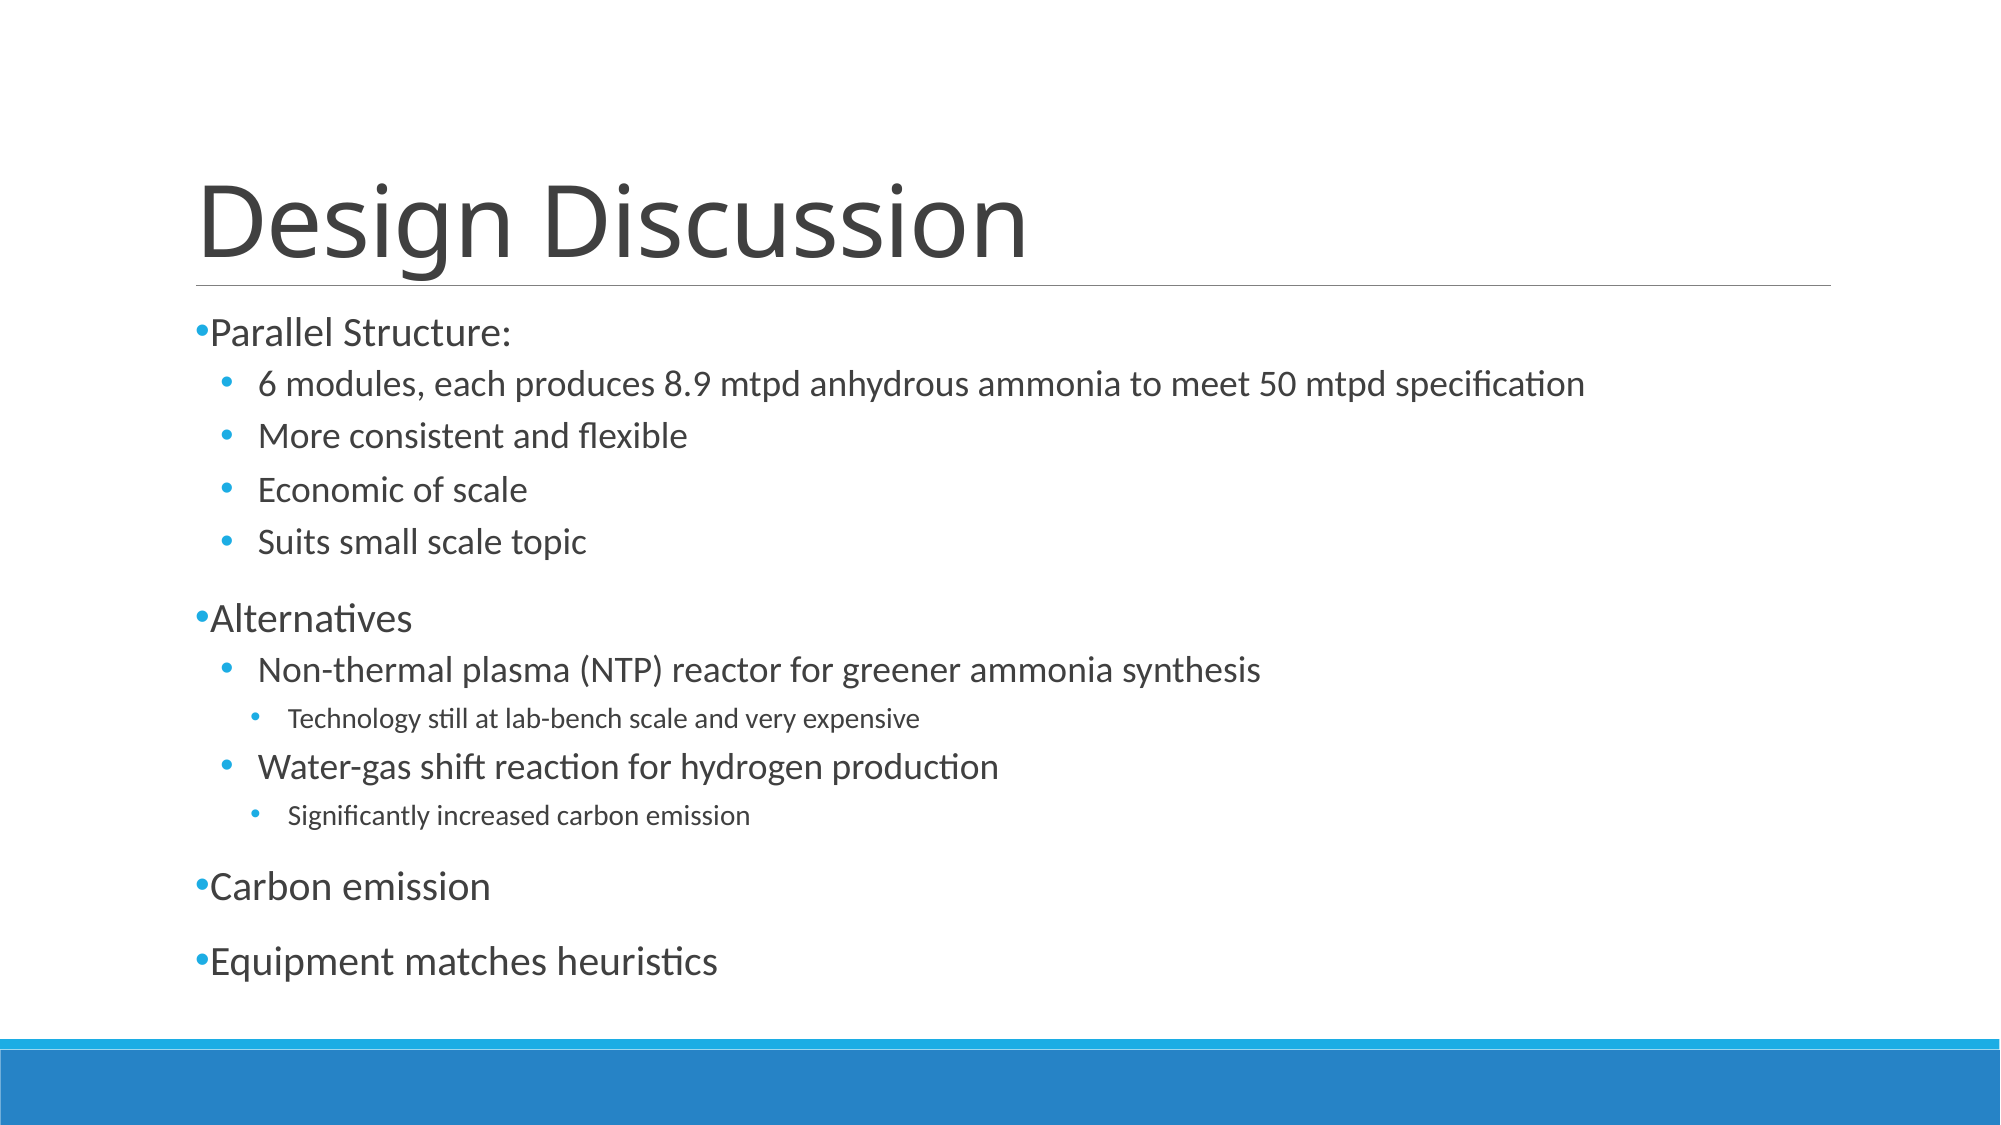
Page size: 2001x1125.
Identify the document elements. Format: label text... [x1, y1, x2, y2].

title Design Discussion [180, 47, 1830, 285]
list Parallel Structure: 6 modules, each produces 8.9 mtpd anhydrous ammonia to meet 50 mtpd specification More consistent and flexible Economic of scale Suits small scale topic Alternatives Non-thermal plasma (NTP) reactor for greener ammonia synthesis Technology still at lab-bench scale and very expensive Water-gas shift reaction for hydrogen production Significantly increased carbon emission Carbon emission Equipment matches heuristics [180, 302, 1830, 1021]
